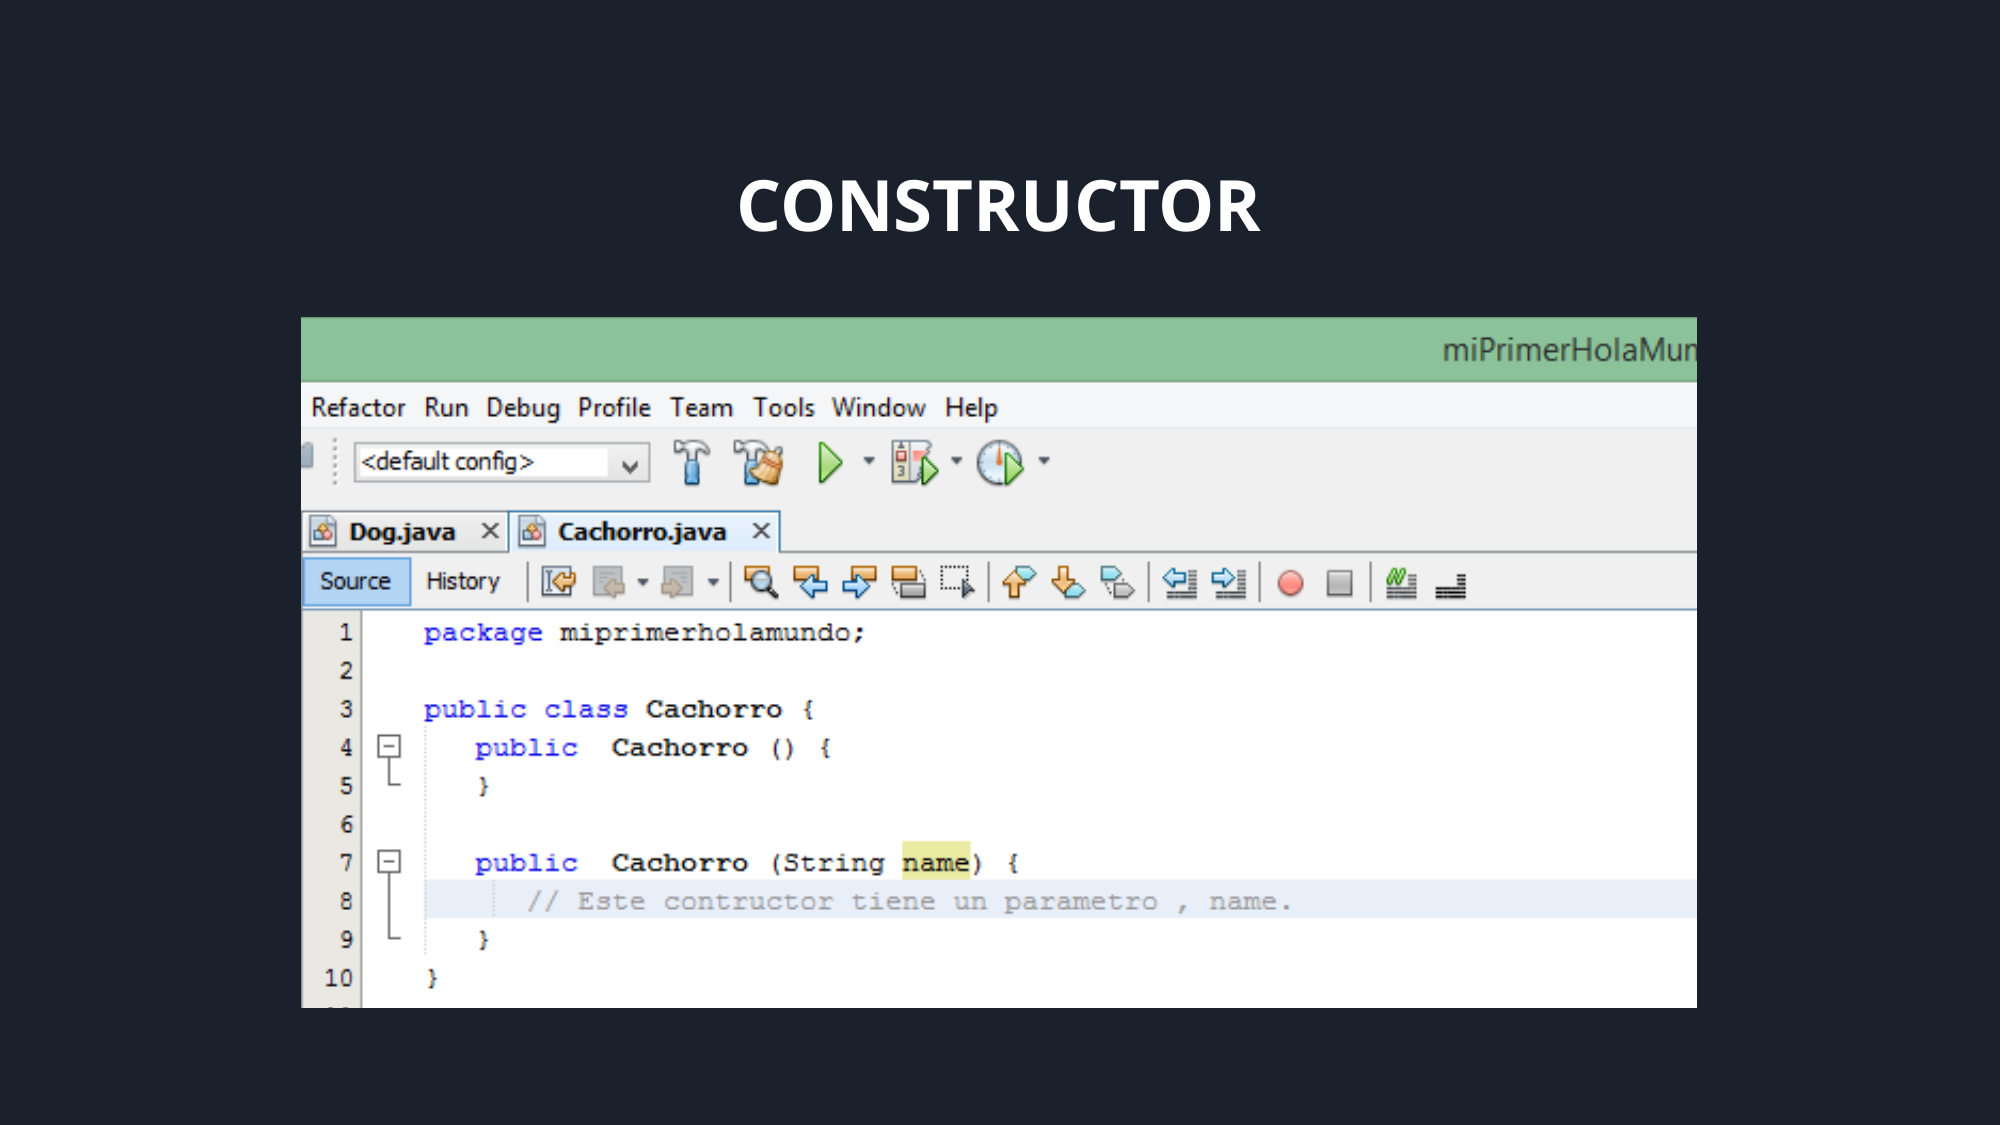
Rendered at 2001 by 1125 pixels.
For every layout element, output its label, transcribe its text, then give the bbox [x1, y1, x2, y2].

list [300, 317, 1698, 1008]
title CONSTRUCTOR [149, 99, 1849, 318]
